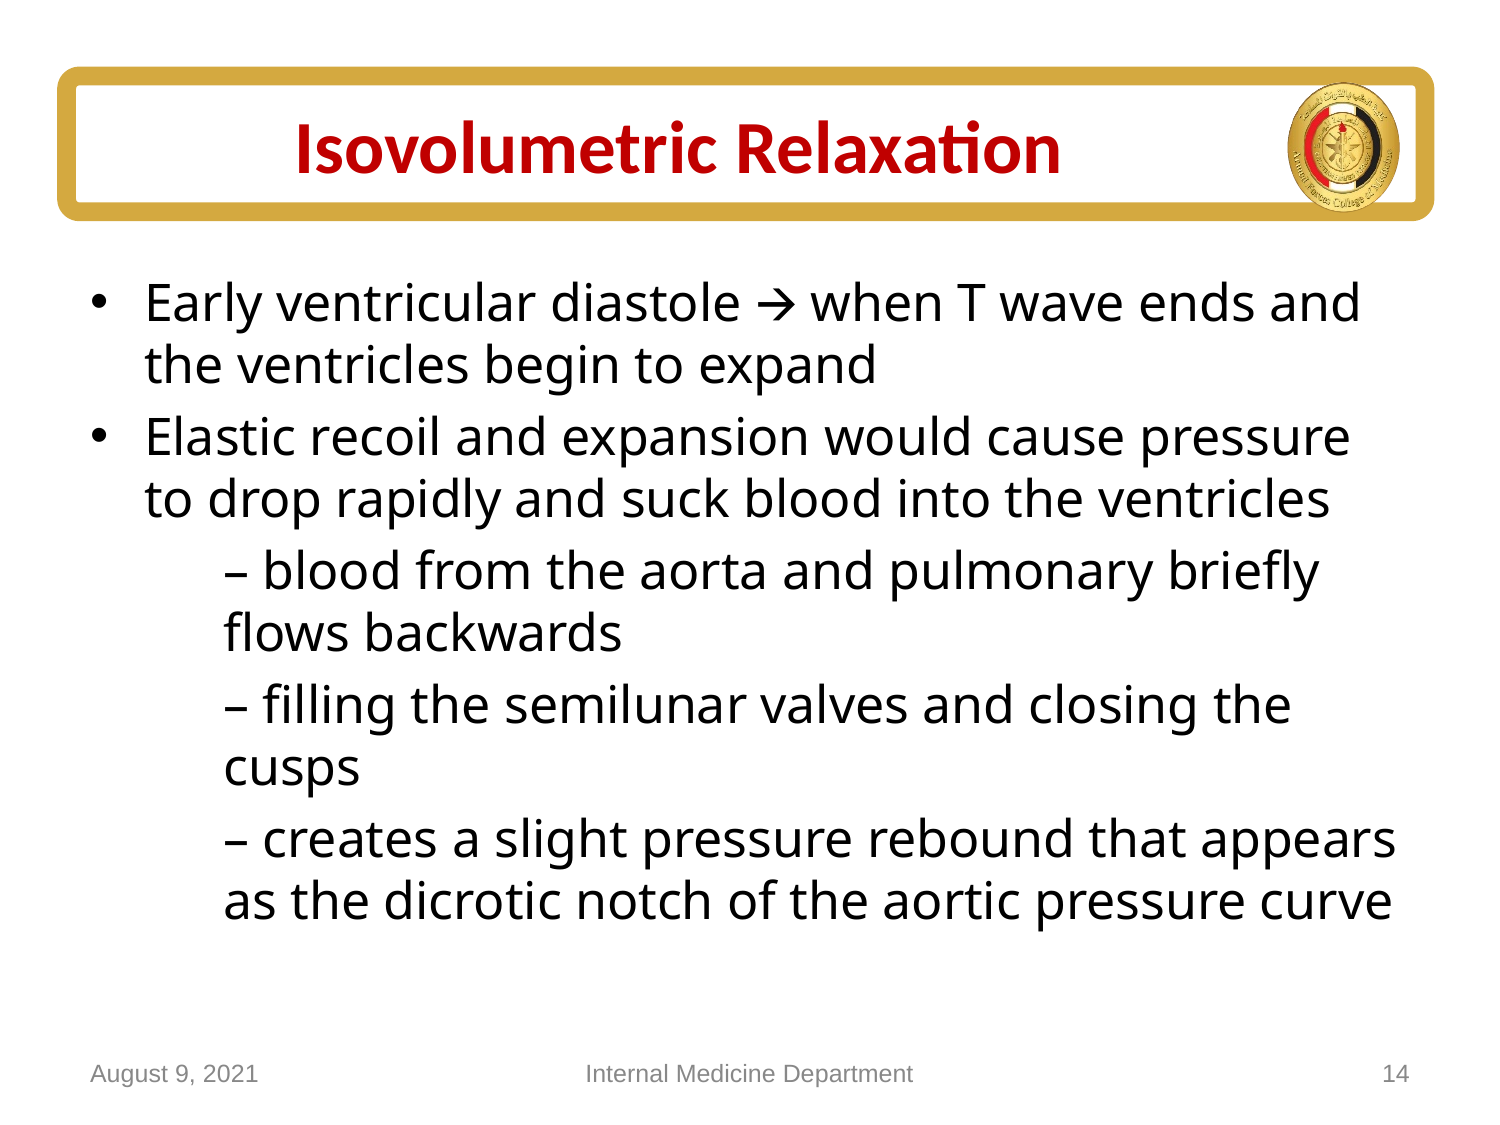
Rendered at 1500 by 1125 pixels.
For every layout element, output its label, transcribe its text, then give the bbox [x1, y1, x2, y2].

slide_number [75, 1042, 425, 1103]
footer Internal Medicine Department [512, 1042, 988, 1103]
title Isovolumetric Relaxation [66, 98, 1292, 189]
list Early ventricular diastole 🡪 when T wave ends and the ventricles begin to expand Elastic recoil and expansion would cause pressure to drop rapidly and suck blood into the ventricles – blood from the aorta and pulmonary briefly flows backwards – filling the semilunar valves and closing the cusps – creates a slight pressure rebound that appears as the dicrotic notch of the aortic pressure curve [75, 262, 1425, 1005]
slide_number 14 [1074, 1042, 1425, 1103]
picture [1292, 82, 1400, 213]
